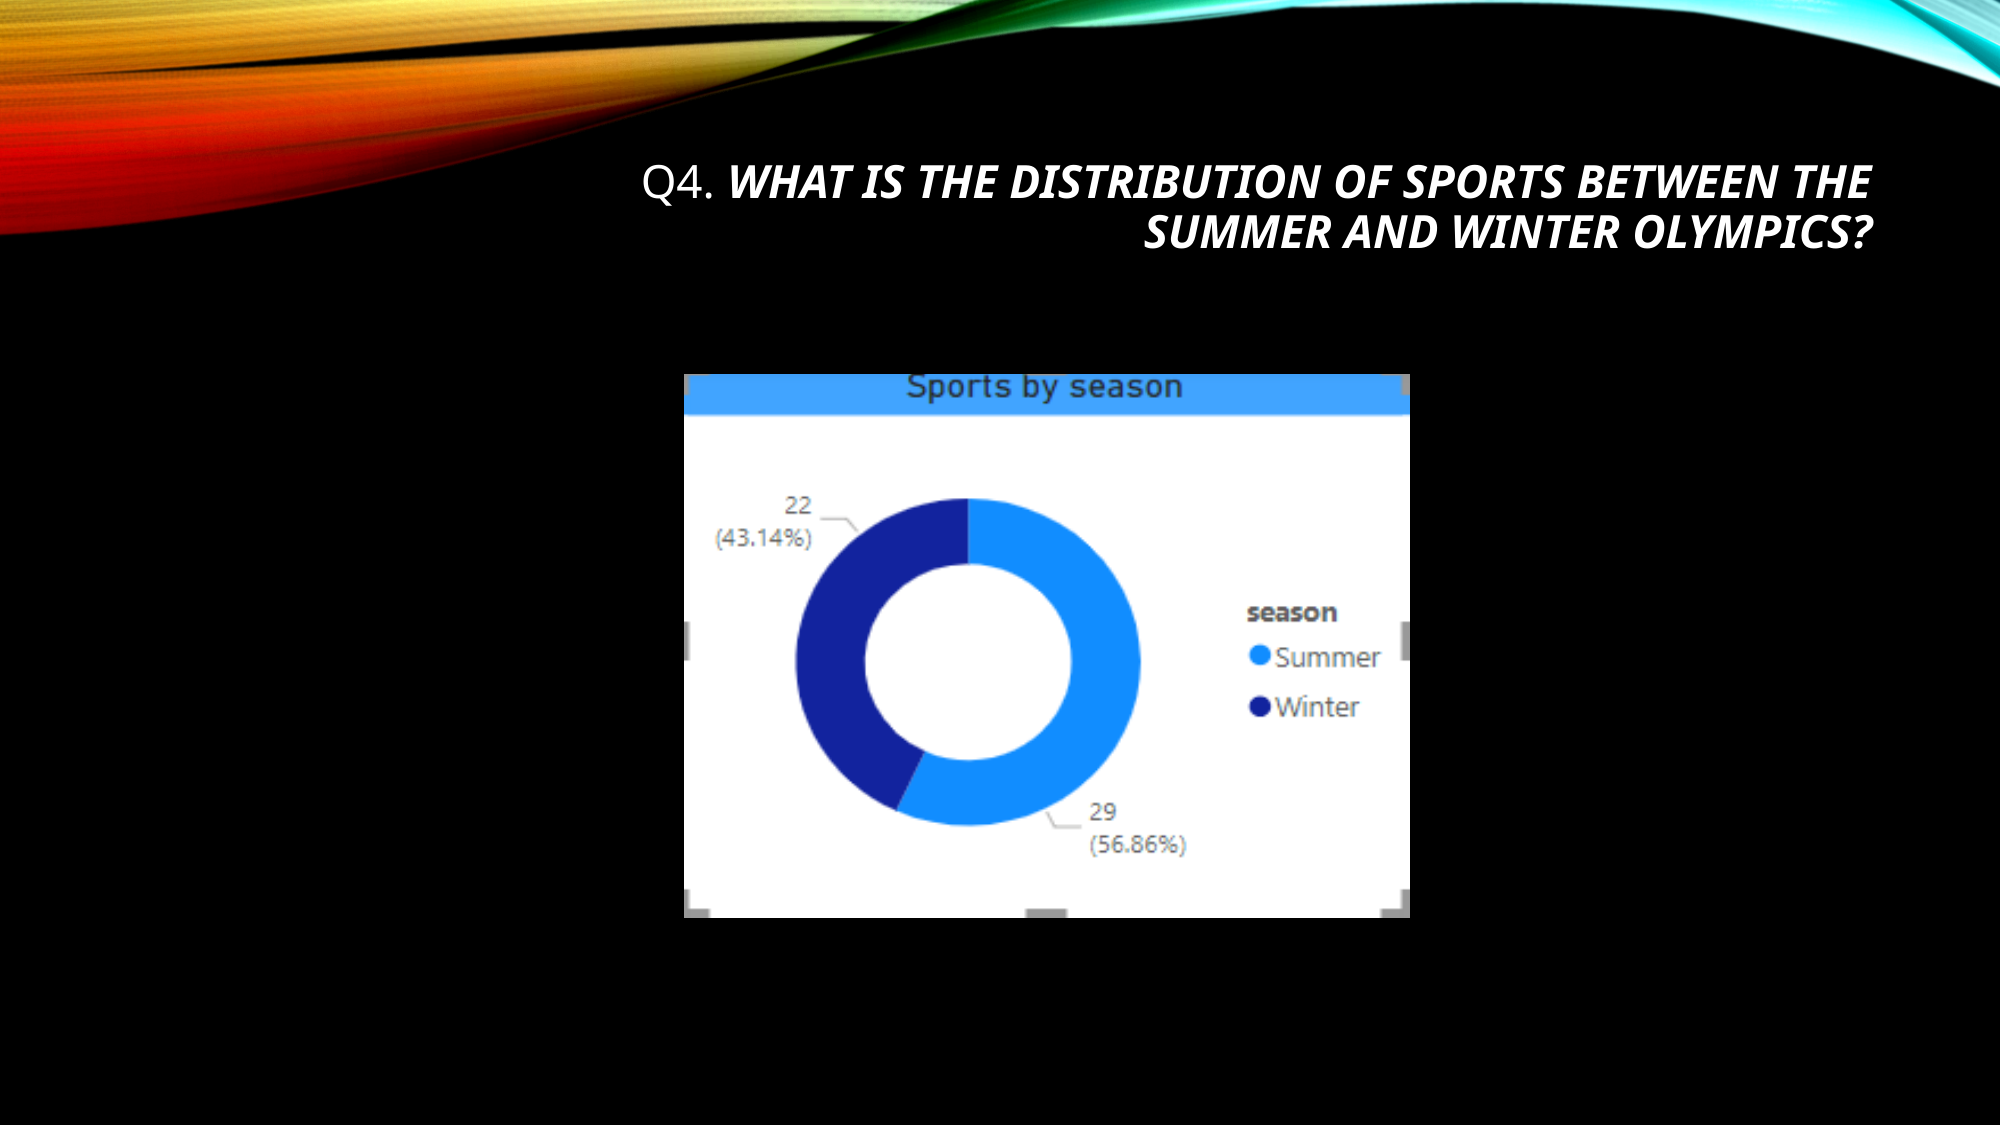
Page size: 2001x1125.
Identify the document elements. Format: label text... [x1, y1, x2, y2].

title Q4. What is the distribution of sports between the Summer and Winter Olympics? [474, 125, 1888, 338]
picture [0, 0, 2000, 237]
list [684, 373, 1410, 919]
